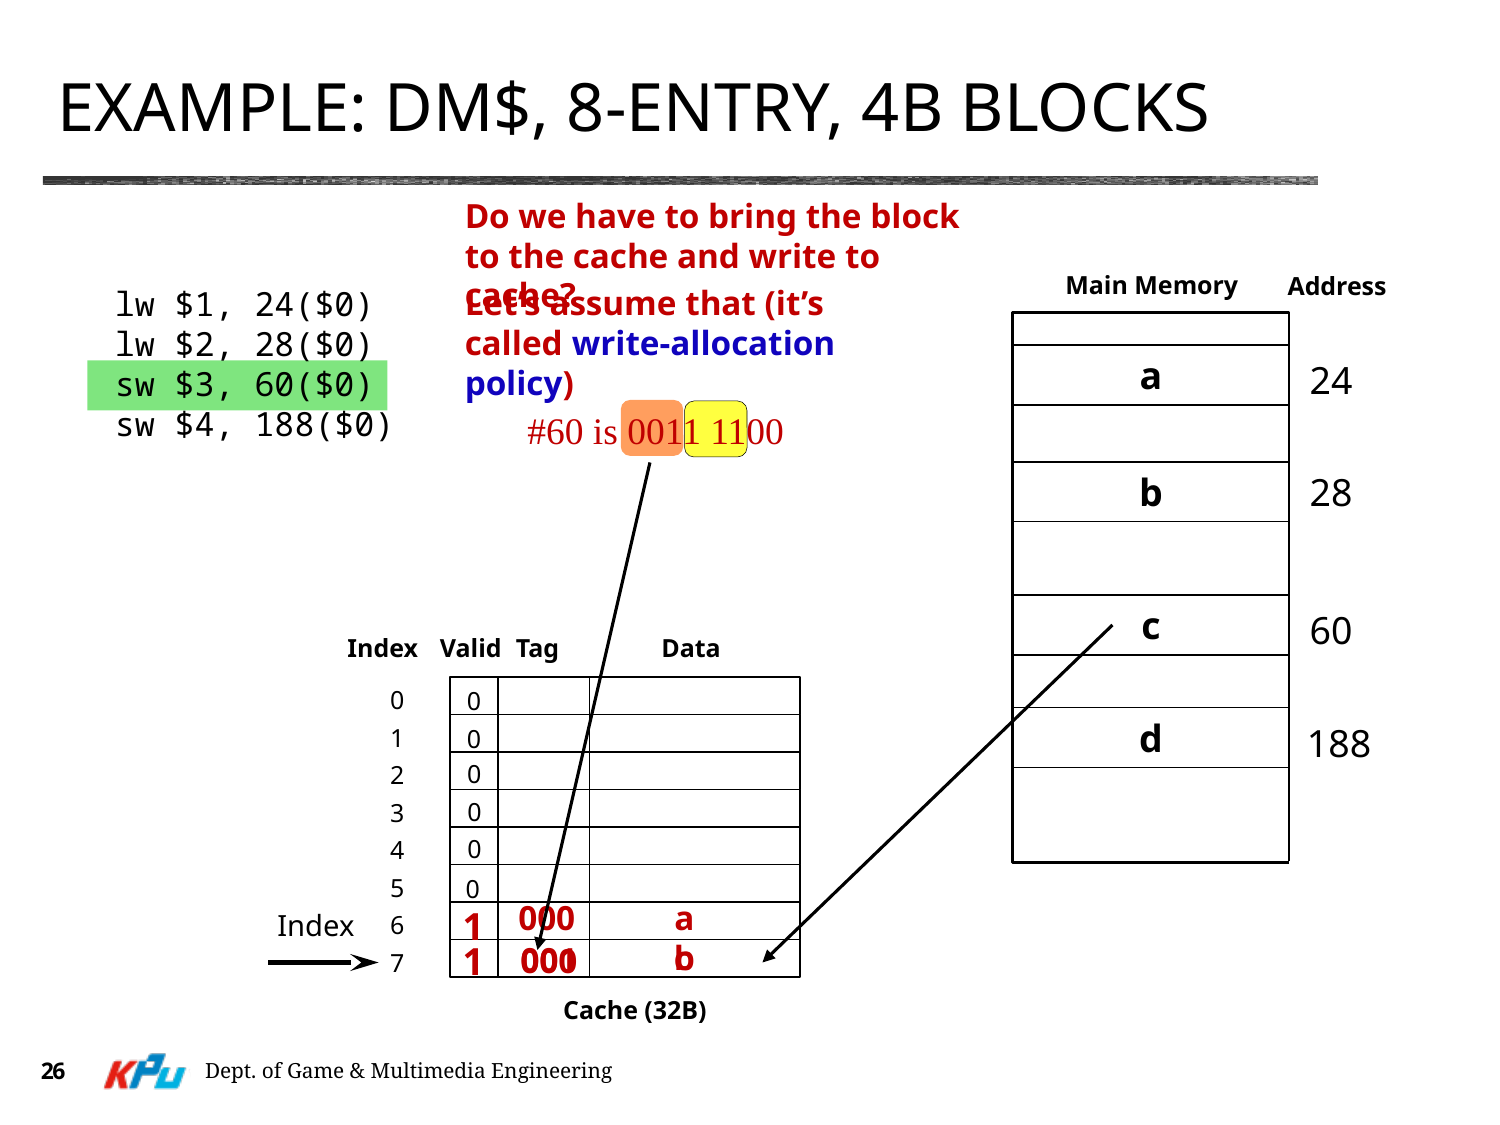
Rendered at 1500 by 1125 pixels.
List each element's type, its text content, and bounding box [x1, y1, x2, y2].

title Example: DM$, 8-Entry, 4B blocks [42, 39, 1458, 182]
text_box b [1012, 461, 1290, 522]
text_box #60 is 0011 1100 [512, 410, 838, 460]
text_box 28 [1294, 461, 1368, 522]
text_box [352, 634, 798, 1023]
text_box Let’s assume that (it’s called write-allocation policy) [450, 274, 938, 410]
footer Dept. of Game & Multimedia Engineering [190, 1042, 879, 1103]
text_box Index [262, 899, 350, 950]
text_box [1012, 768, 1289, 863]
text_box lw $1, 24($0) lw $2, 28($0) sw $3, 60($0) sw $4, 188($0) [24, 275, 425, 451]
text_box 24 [1294, 349, 1368, 410]
text_box 188 [1292, 712, 1387, 773]
text_box [1012, 522, 1289, 595]
text_box 60 [1294, 599, 1368, 660]
text_box Main Memory [1065, 269, 1245, 300]
text_box Do we have to bring the block to the cache and write to cache? [450, 187, 1000, 322]
text_box c [1012, 595, 1290, 655]
slide_number 26 [13, 1042, 93, 1103]
text_box [1029, 655, 1289, 707]
text_box [1012, 405, 1289, 461]
picture [92, 1030, 191, 1120]
text_box [1012, 655, 1080, 707]
text_box Address [1287, 270, 1400, 301]
text_box a [1012, 345, 1290, 405]
text_box [1012, 312, 1289, 345]
text_box d [1012, 707, 1290, 768]
